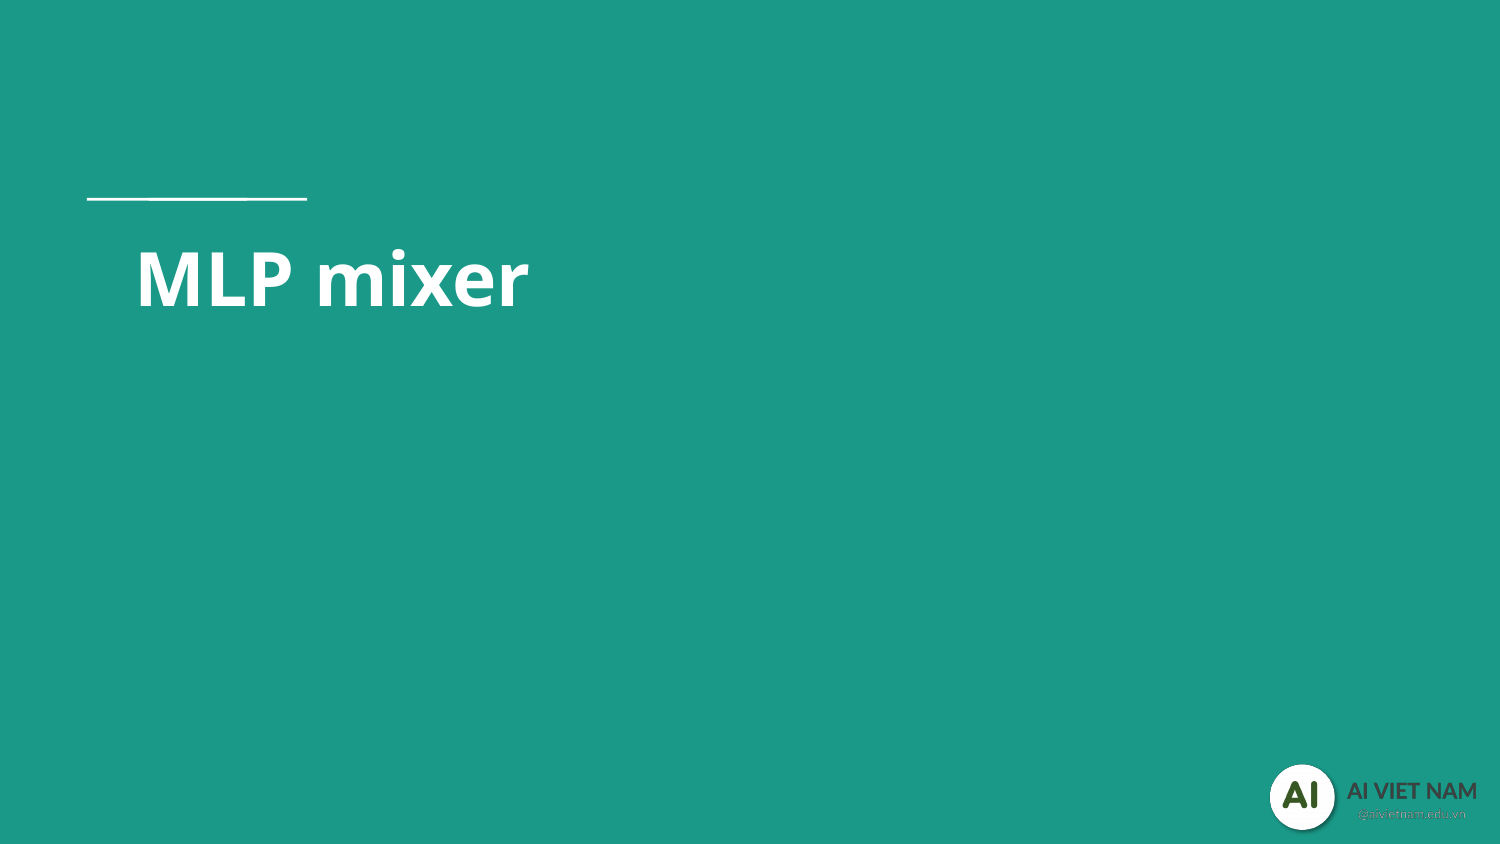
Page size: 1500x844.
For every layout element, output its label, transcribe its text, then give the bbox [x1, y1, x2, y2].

picture [1258, 754, 1500, 844]
title MLP mixer [119, 216, 1381, 466]
